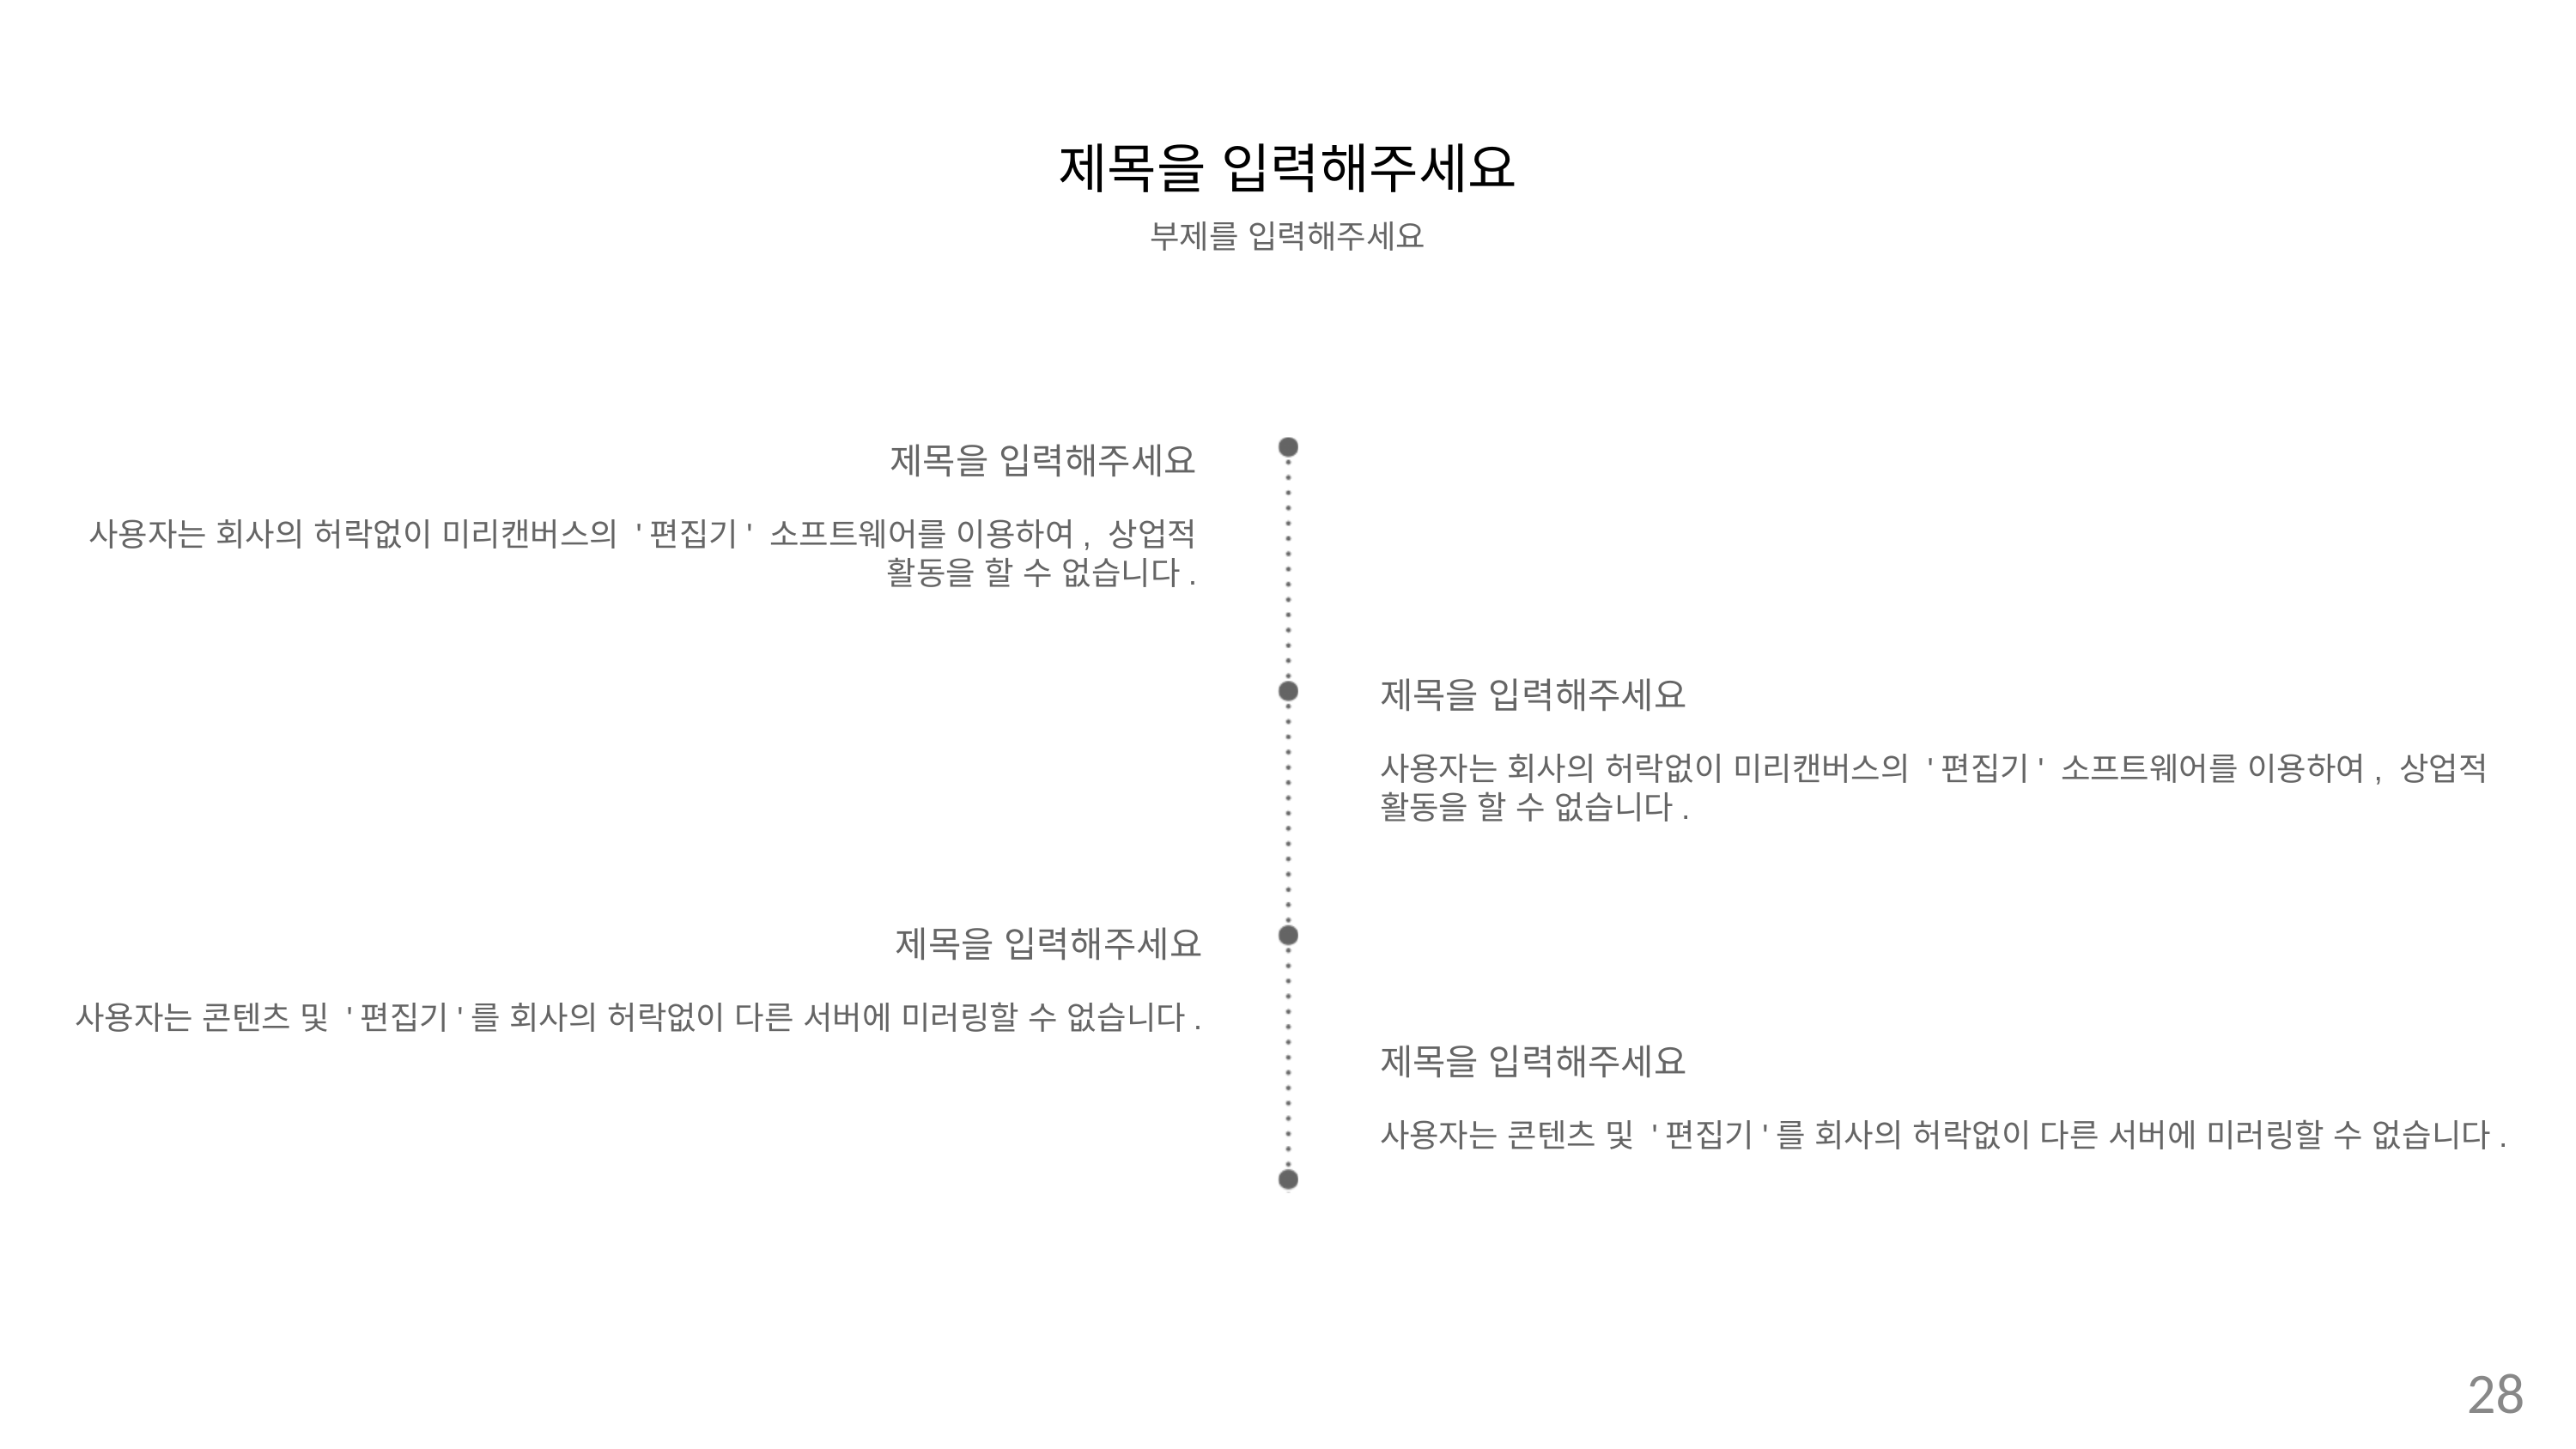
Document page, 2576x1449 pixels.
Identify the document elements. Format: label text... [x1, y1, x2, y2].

text_box 사용자는 회사의 허락없이 미리캔버스의 '편집기' 소프트웨어를 이용하여, 상업적 활동을 할 수 없습니다. [1367, 742, 2576, 833]
text_box 부제를 입력해주세요 [635, 209, 1940, 262]
text_box 제목을 입력해주세요 [1367, 666, 2575, 723]
text_box 사용자는 콘텐츠 및 '편집기'를 회사의 허락없이 다른 서버에 미러링할 수 없습니다. [3, 991, 1216, 1043]
text_box 사용자는 콘텐츠 및 '편집기'를 회사의 허락없이 다른 서버에 미러링할 수 없습니다. [1367, 1108, 2576, 1161]
text_box 사용자는 회사의 허락없이 미리캔버스의 '편집기' 소프트웨어를 이용하여, 상업적 활동을 할 수 없습니다. [0, 507, 1211, 598]
text_box 제목을 입력해주세요 [8, 915, 1216, 972]
picture [909, 438, 1667, 1192]
text_box 제목을 입력해주세요 [3, 431, 1211, 488]
slide_number ‹#› [2237, 1365, 2538, 1416]
text_box 제목을 입력해주세요 [1367, 1033, 2575, 1089]
text_box 제목을 입력해주세요 [635, 128, 1940, 206]
